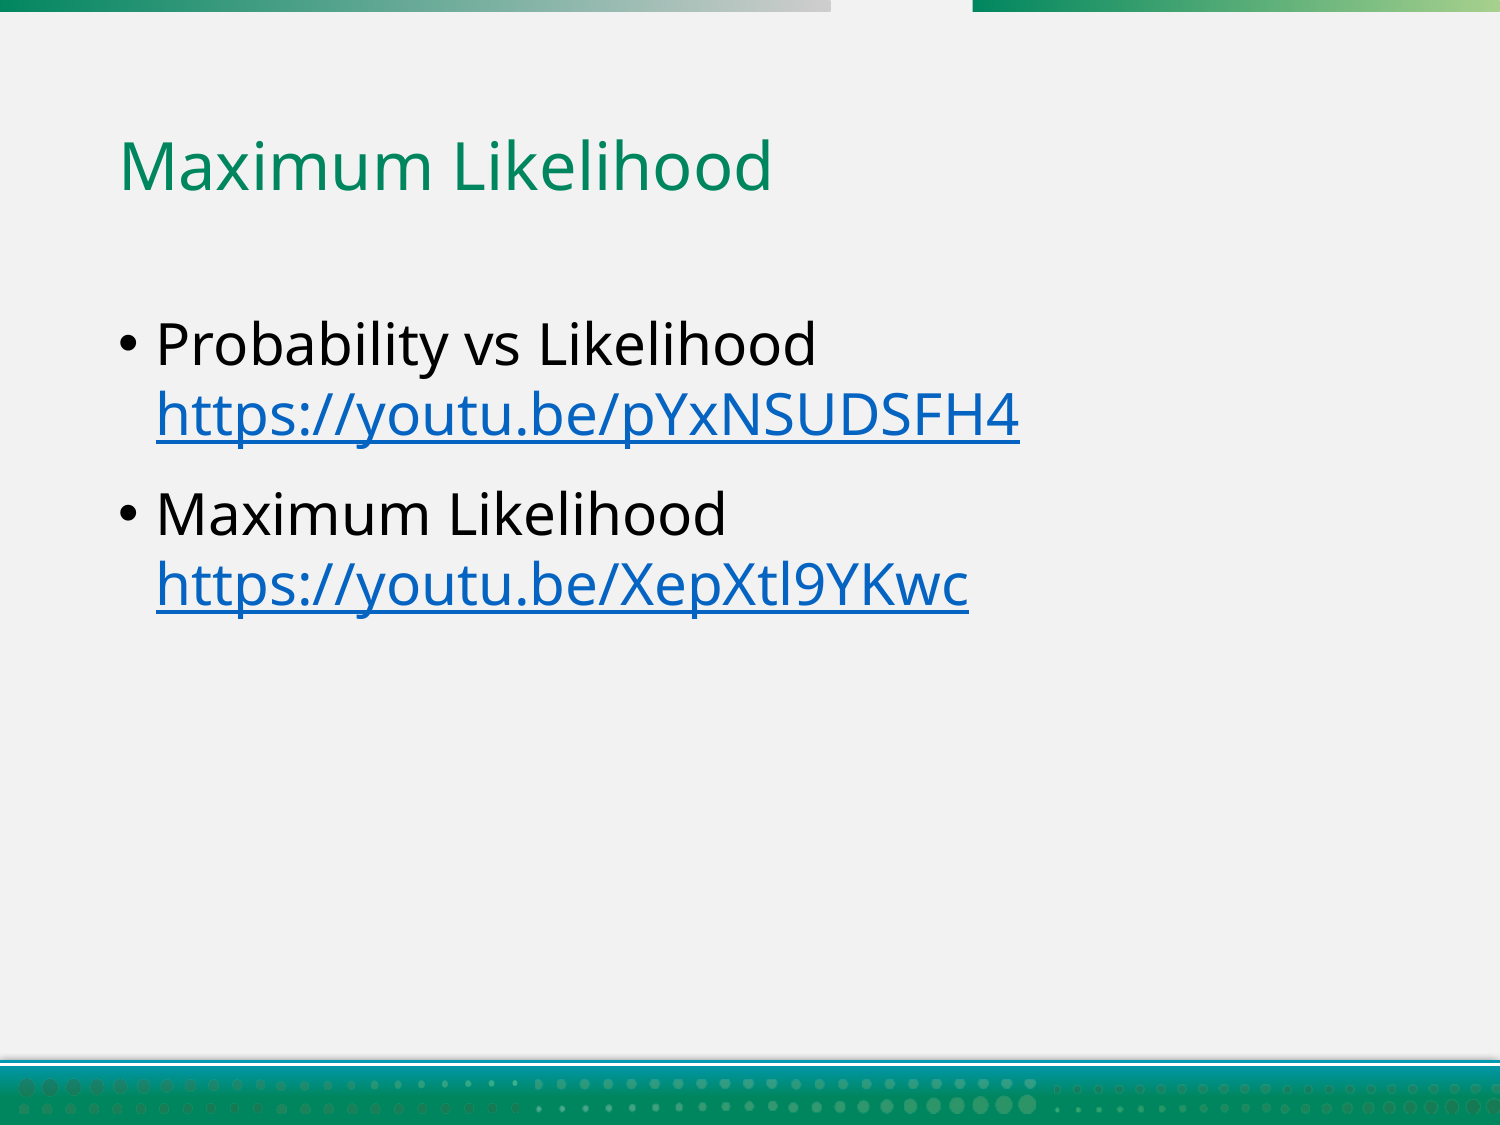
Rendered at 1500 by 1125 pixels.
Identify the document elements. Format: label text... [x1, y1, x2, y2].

title Maximum Likelihood [103, 59, 1397, 278]
list Probability vs Likelihood https://youtu.be/pYxNSUDSFH4 Maximum Likelihood https://youtu.be/XepXtl9YKwc [103, 299, 1397, 1014]
